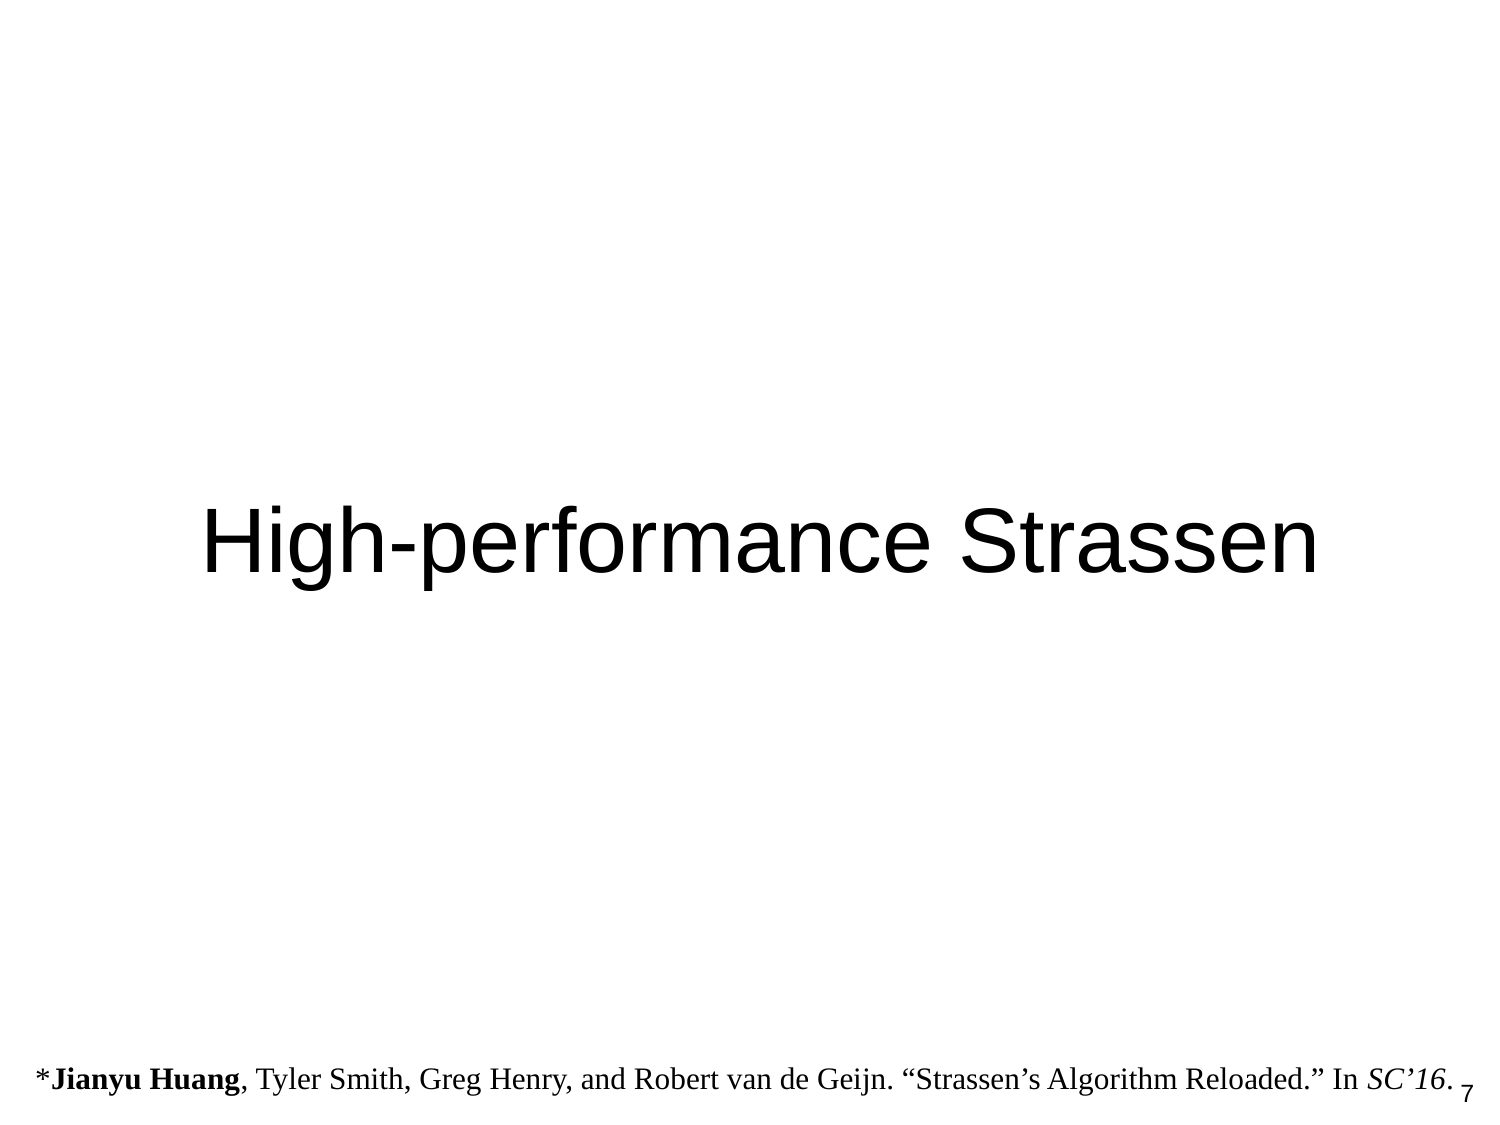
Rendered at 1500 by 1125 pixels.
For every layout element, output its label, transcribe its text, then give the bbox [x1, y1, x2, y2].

title High-performance Strassen [86, 447, 1436, 635]
text_box *Jianyu Huang, Tyler Smith, Greg Henry, and Robert van de Geijn. “Strassen’s Algorithm Reloaded.” In SC’16. [21, 1051, 1500, 1125]
